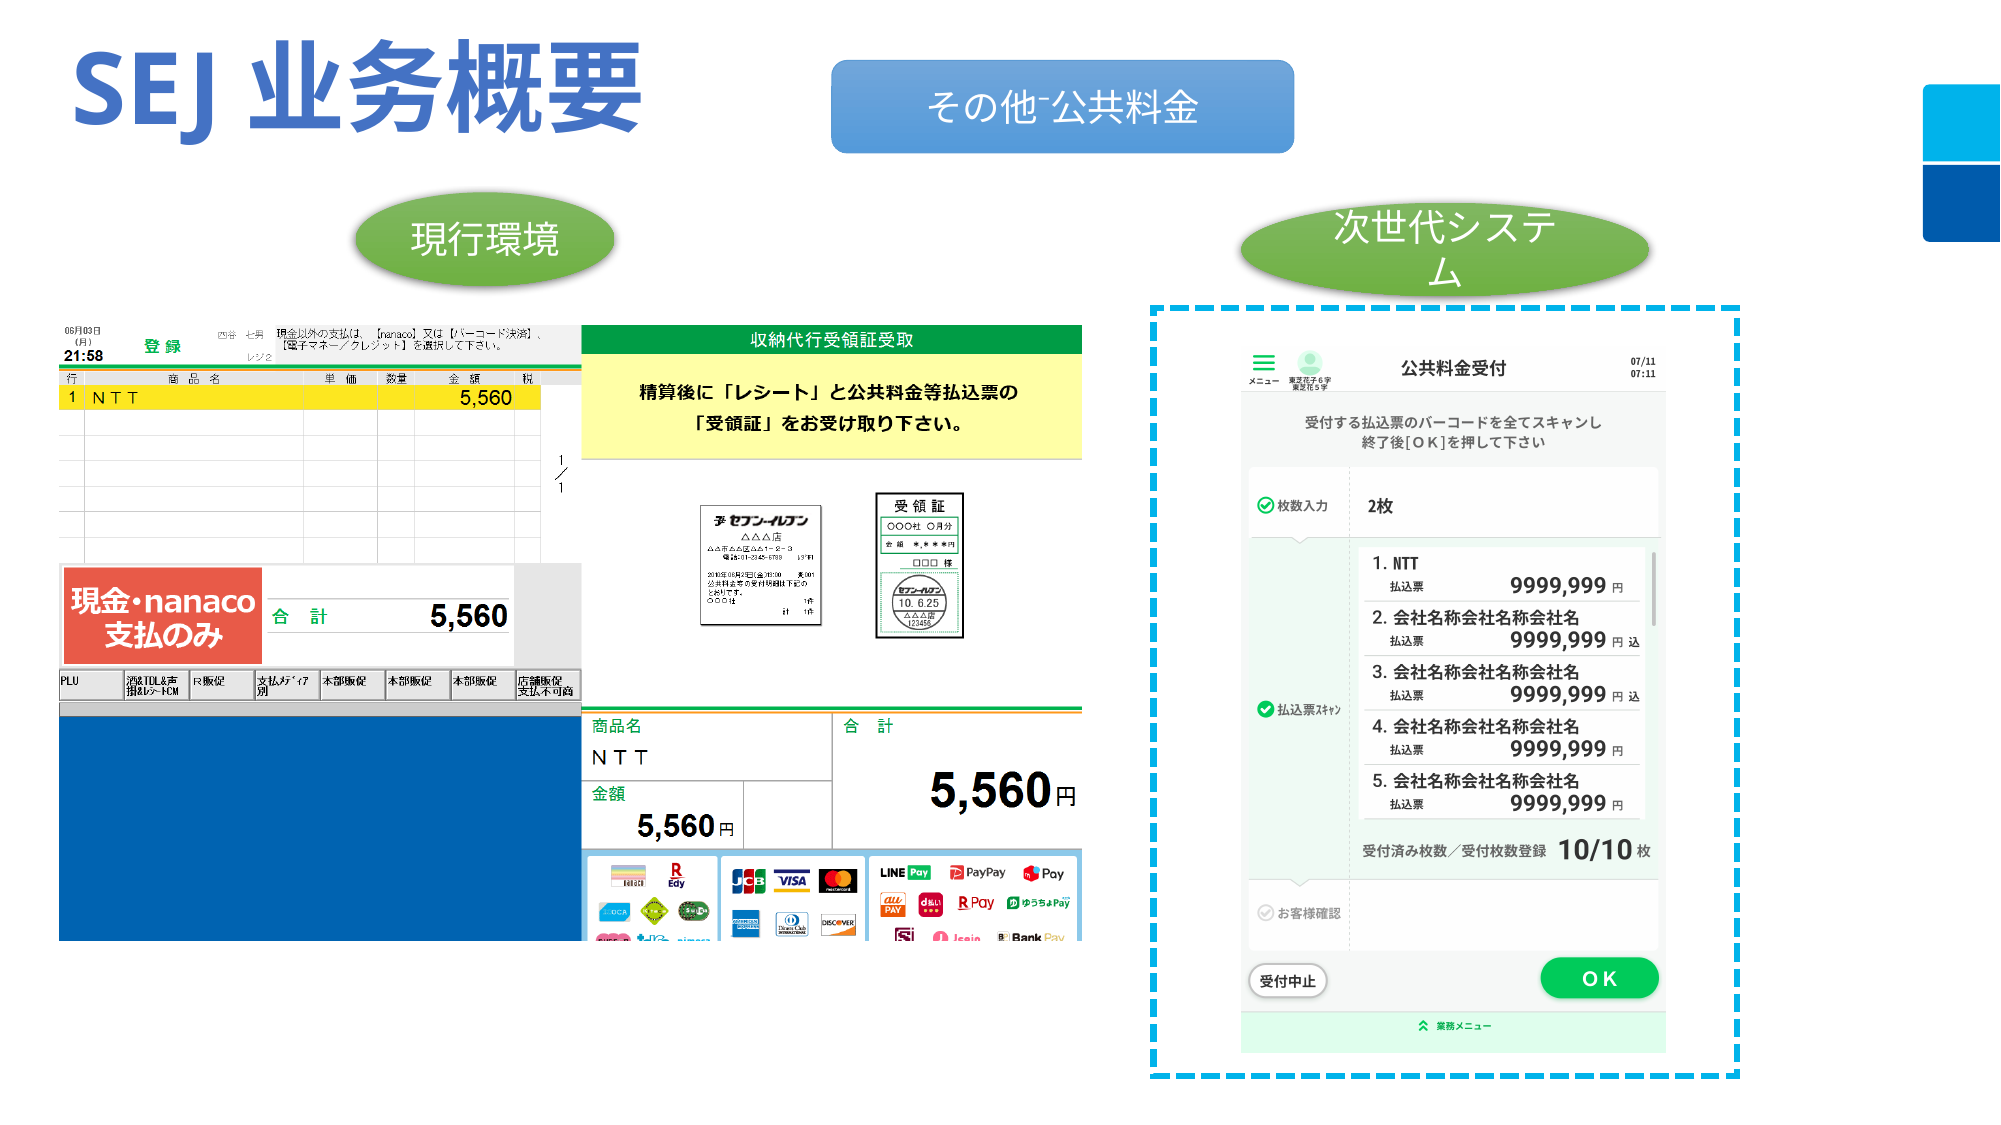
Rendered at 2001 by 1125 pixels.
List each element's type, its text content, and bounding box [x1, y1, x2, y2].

text_box [1153, 307, 1738, 1077]
text_box 次世代システム [1241, 202, 1650, 297]
picture [59, 325, 1082, 941]
text_box その他⁻公共料金 [831, 59, 1295, 154]
text_box SEJ业务概要 [56, 16, 775, 152]
picture [1241, 346, 1666, 1053]
text_box 現行環境 [355, 192, 615, 286]
